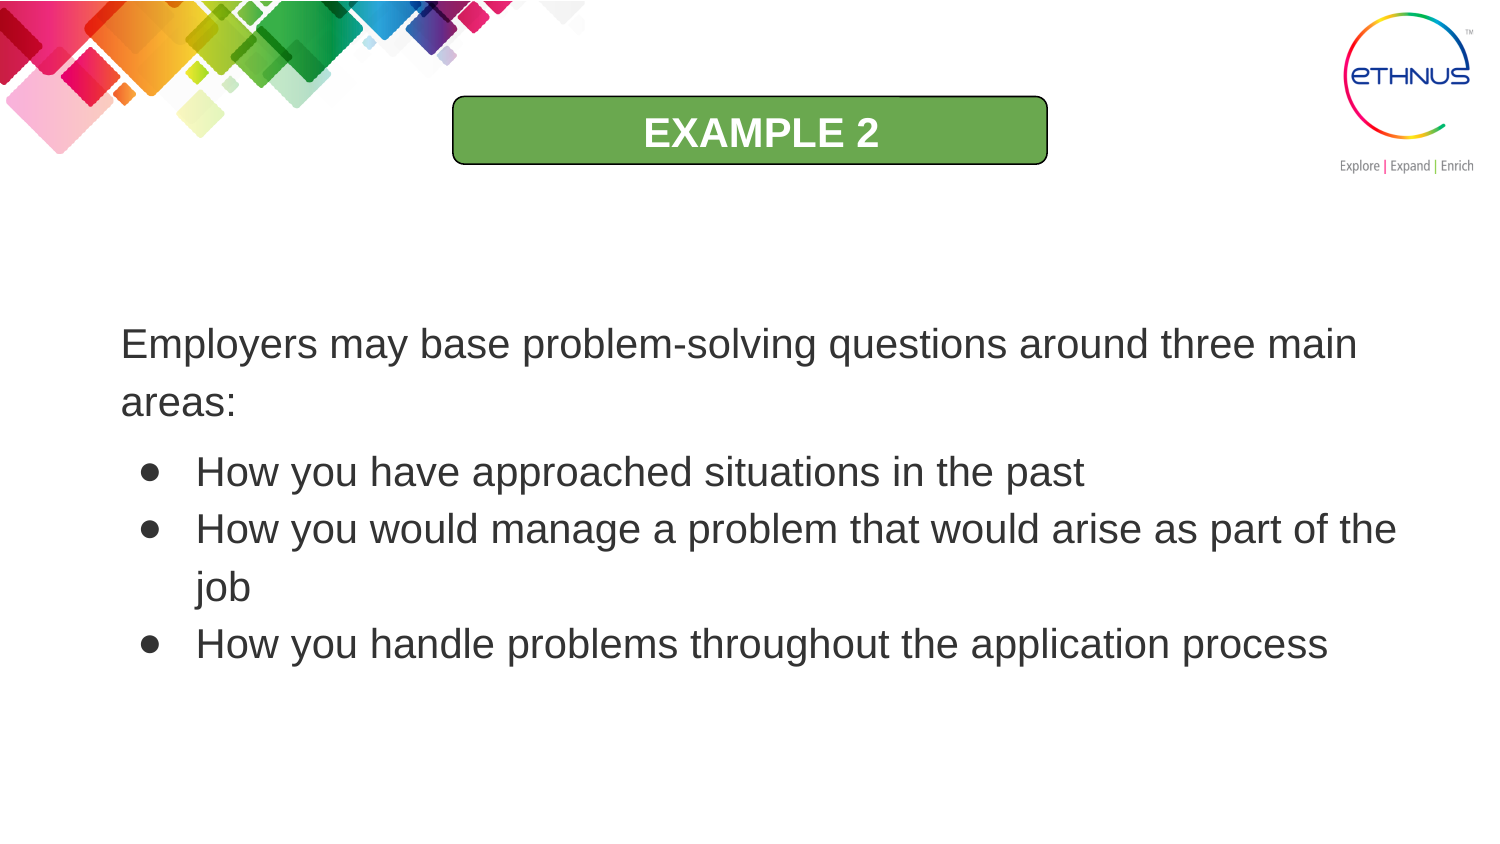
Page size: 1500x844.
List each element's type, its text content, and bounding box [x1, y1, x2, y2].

picture [1327, 0, 1500, 182]
text_box Employers may base problem-solving questions around three main areas: How you have approached situations in the past How you would manage a problem that would arise as part of the job How you handle problems throughout the application process [105, 294, 1444, 683]
picture [0, 1, 585, 154]
text_box EXAMPLE 2 [459, 96, 1048, 165]
